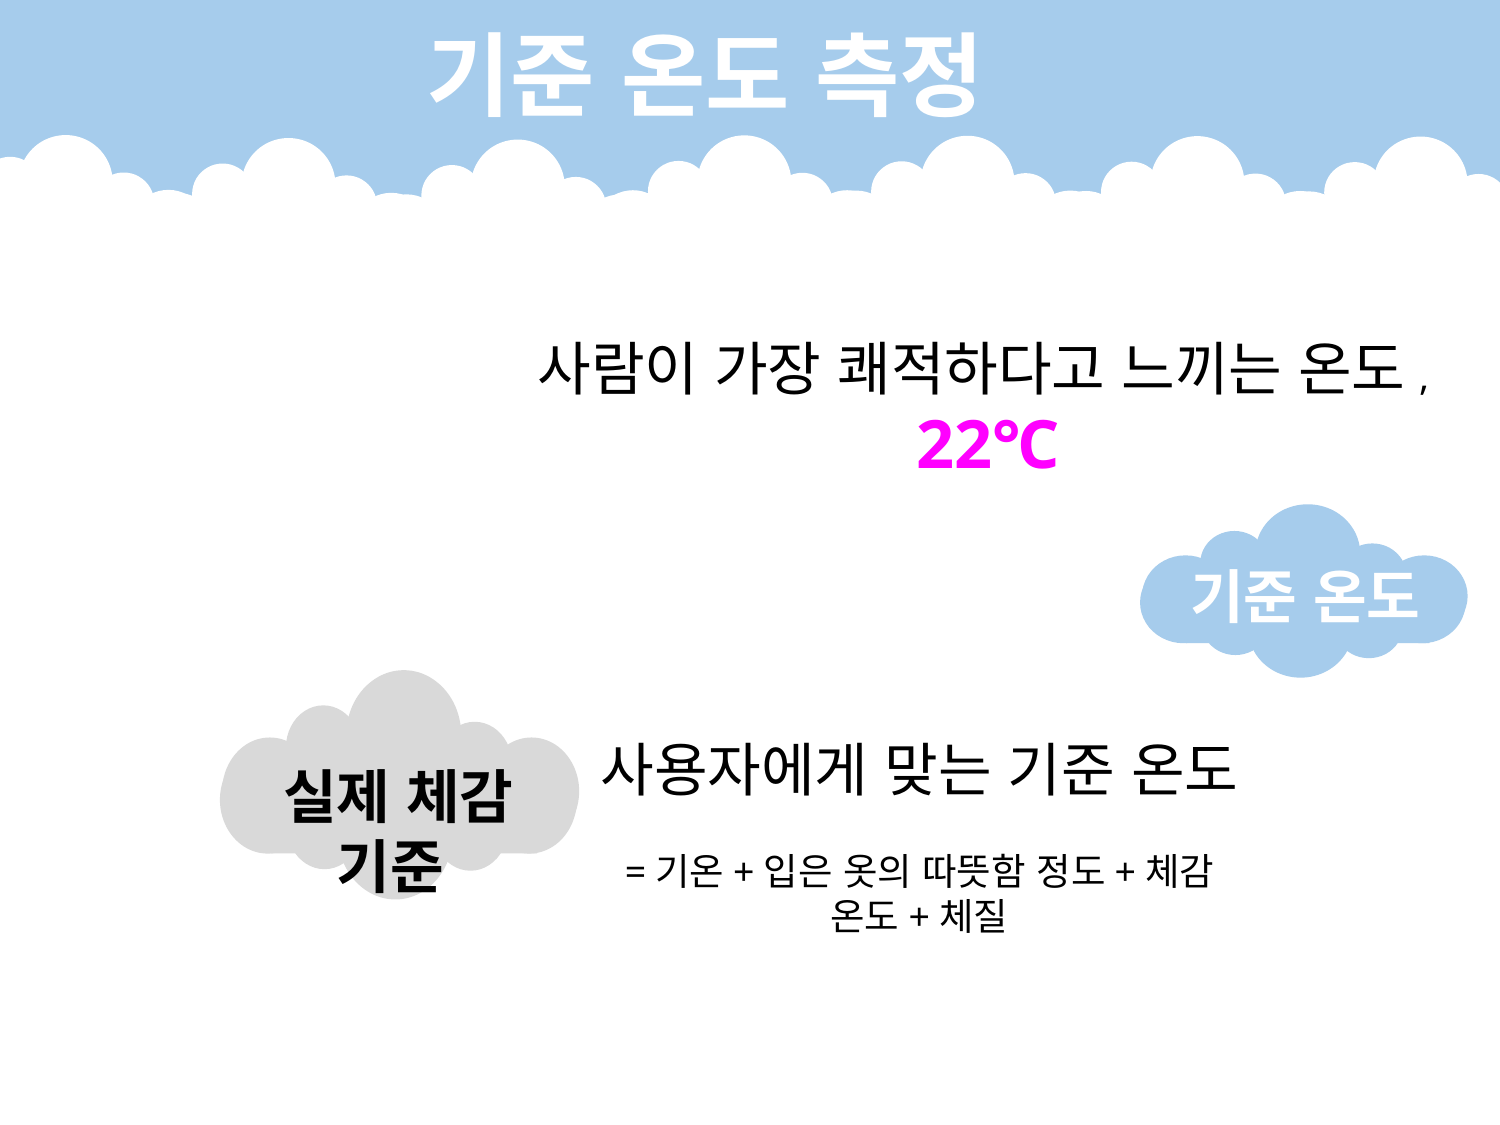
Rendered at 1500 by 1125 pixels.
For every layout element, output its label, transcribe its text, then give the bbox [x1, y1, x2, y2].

text_box 기준 온도 측정 [217, 10, 1194, 135]
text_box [1140, 504, 1468, 760]
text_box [0, 135, 1500, 1125]
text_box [216, 670, 581, 900]
